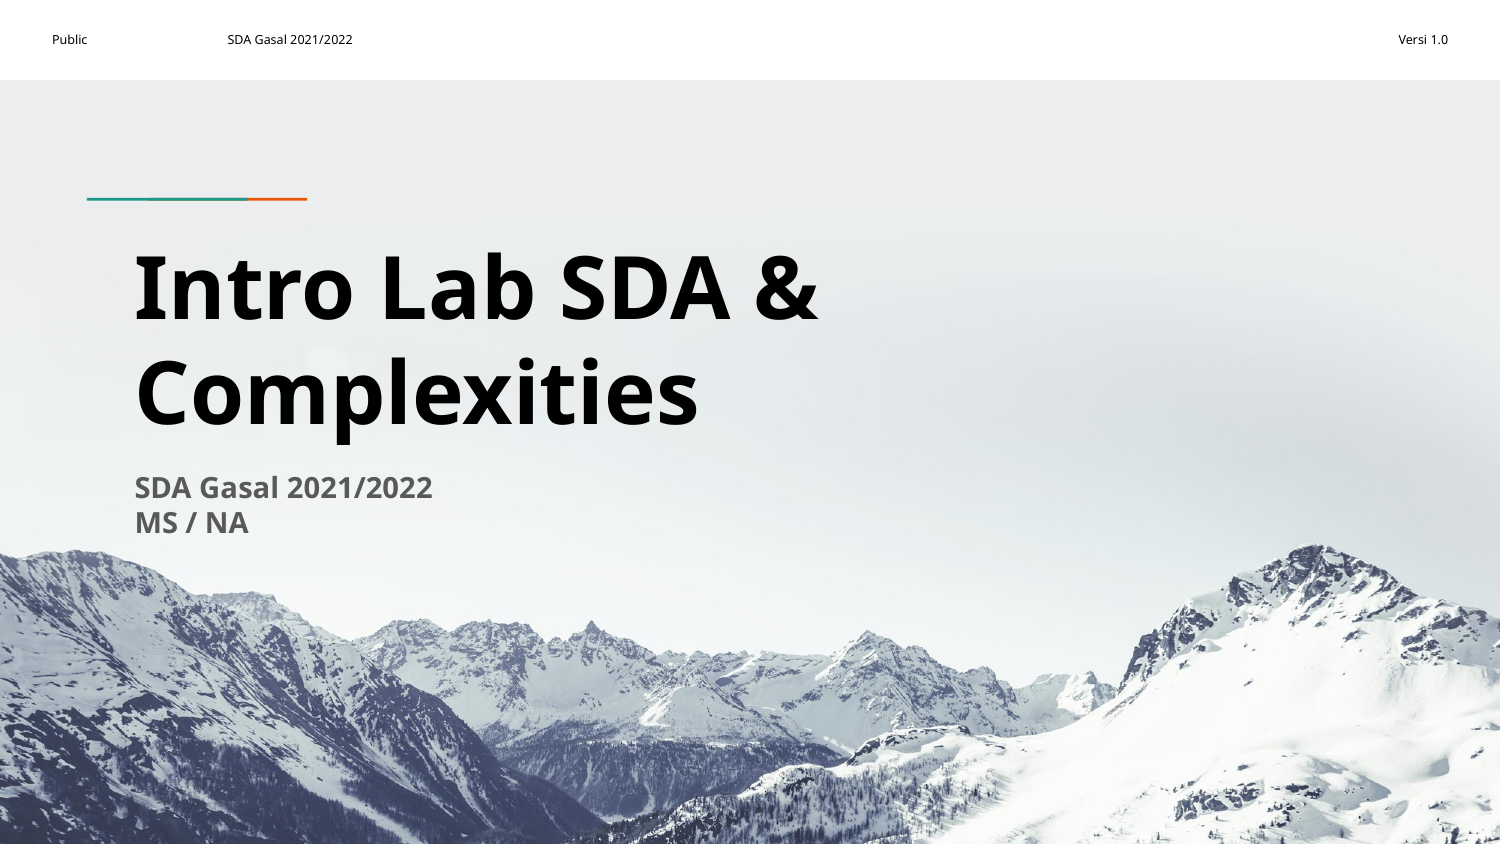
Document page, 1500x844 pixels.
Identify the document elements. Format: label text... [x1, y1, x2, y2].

subtitle SDA Gasal 2021/2022 MS / NA [119, 454, 1381, 544]
picture [0, 80, 1500, 844]
title Intro Lab SDA & Complexities [119, 216, 934, 454]
